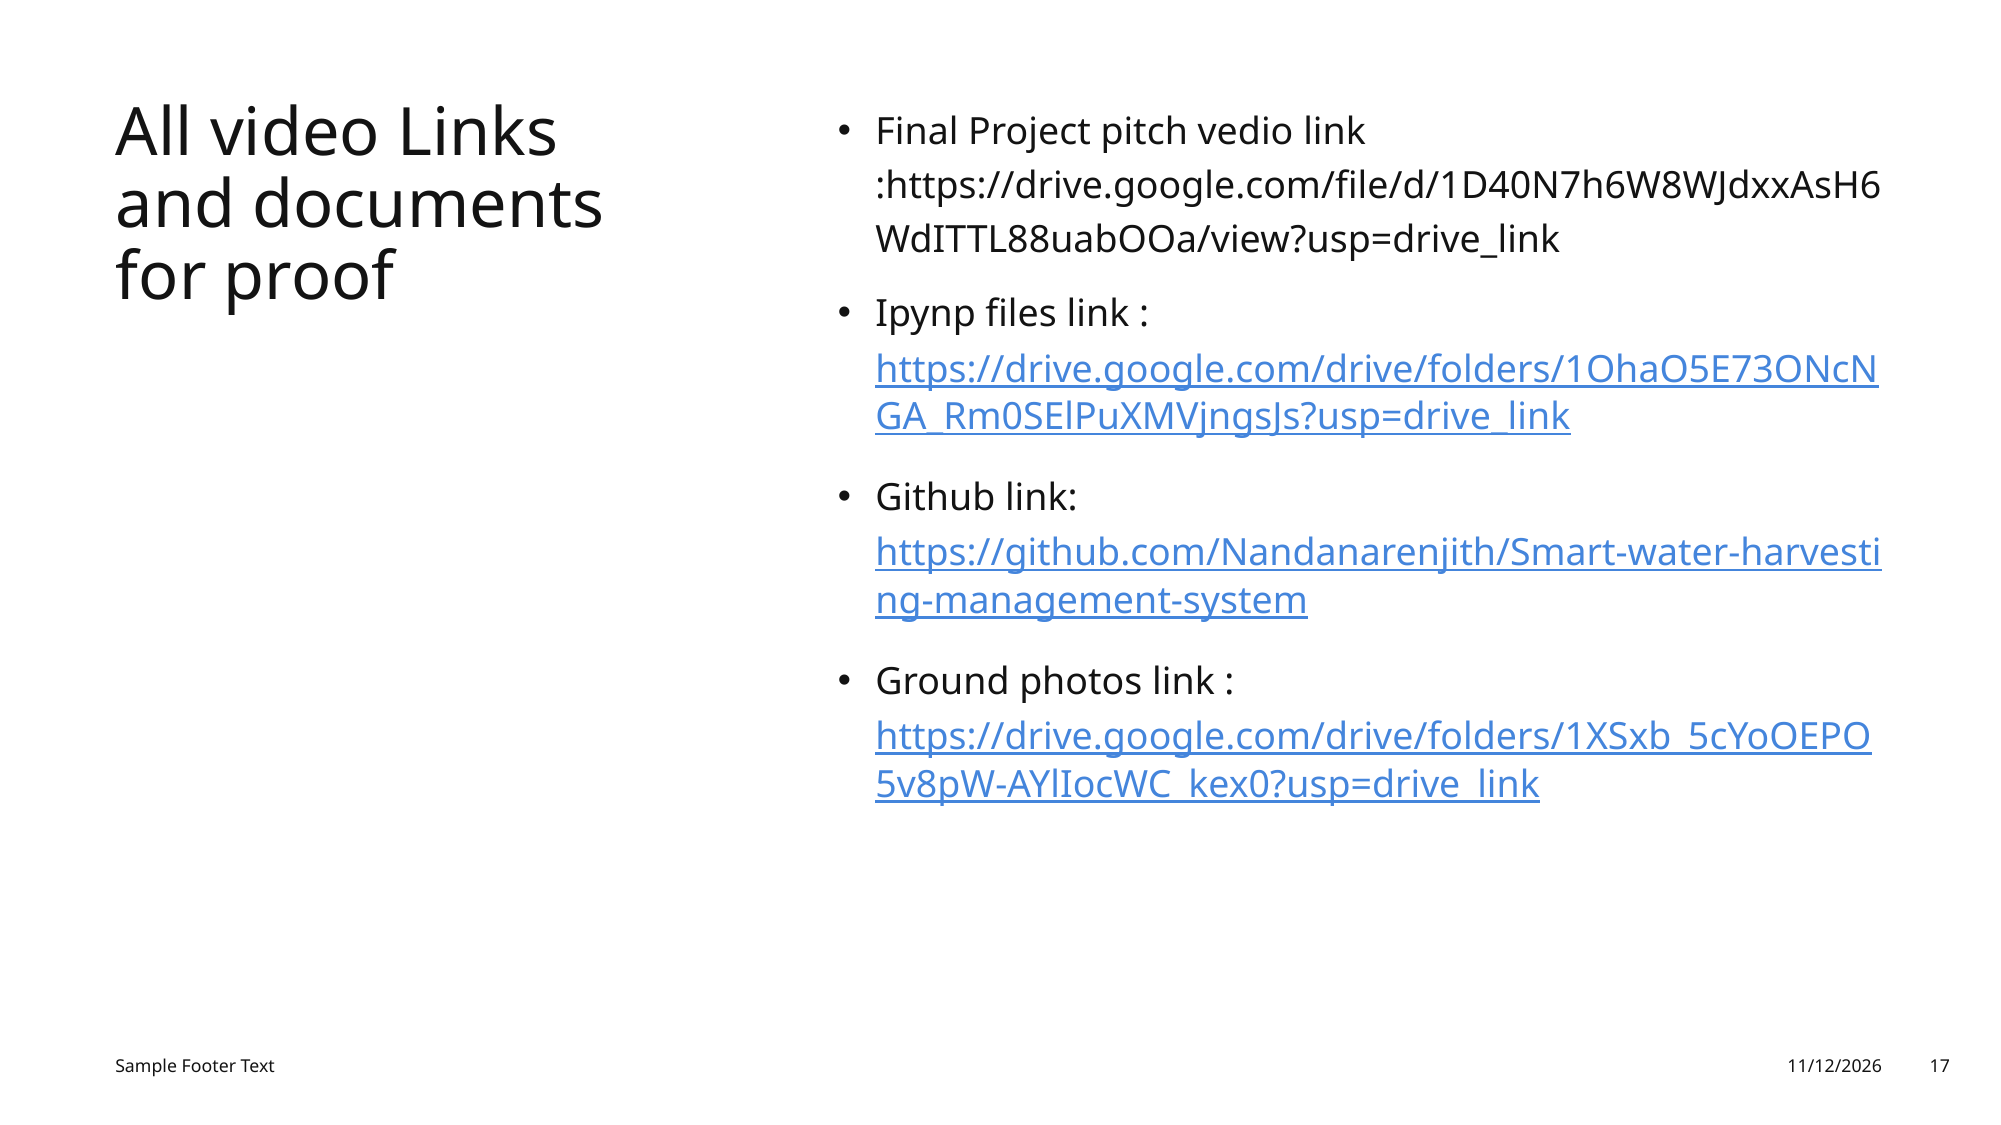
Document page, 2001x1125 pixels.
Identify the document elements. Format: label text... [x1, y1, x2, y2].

list Final Project pitch vedio link :https://drive.google.com/file/d/1D40N7h6W8WJdxxAsH6WdITTL88uabOOa/view?usp=drive_link Ipynp files link : https://drive.google.com/drive/folders/1OhaO5E73ONcNGA_Rm0SElPuXMVjngsJs?usp=drive_link Github link: https://github.com/Nandanarenjith/Smart-water-harvesting-management-system Ground photos link : https://drive.google.com/drive/folders/1XSxb_5cYoOEPO5v8pW-AYlIocWC_kex0?usp=drive_link [822, 90, 1900, 1035]
slide_number 17 [1883, 1036, 1965, 1097]
footer Sample Footer Text [100, 1036, 773, 1097]
title All video Links and documents for proof [100, 90, 701, 329]
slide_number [1383, 1036, 1883, 1097]
